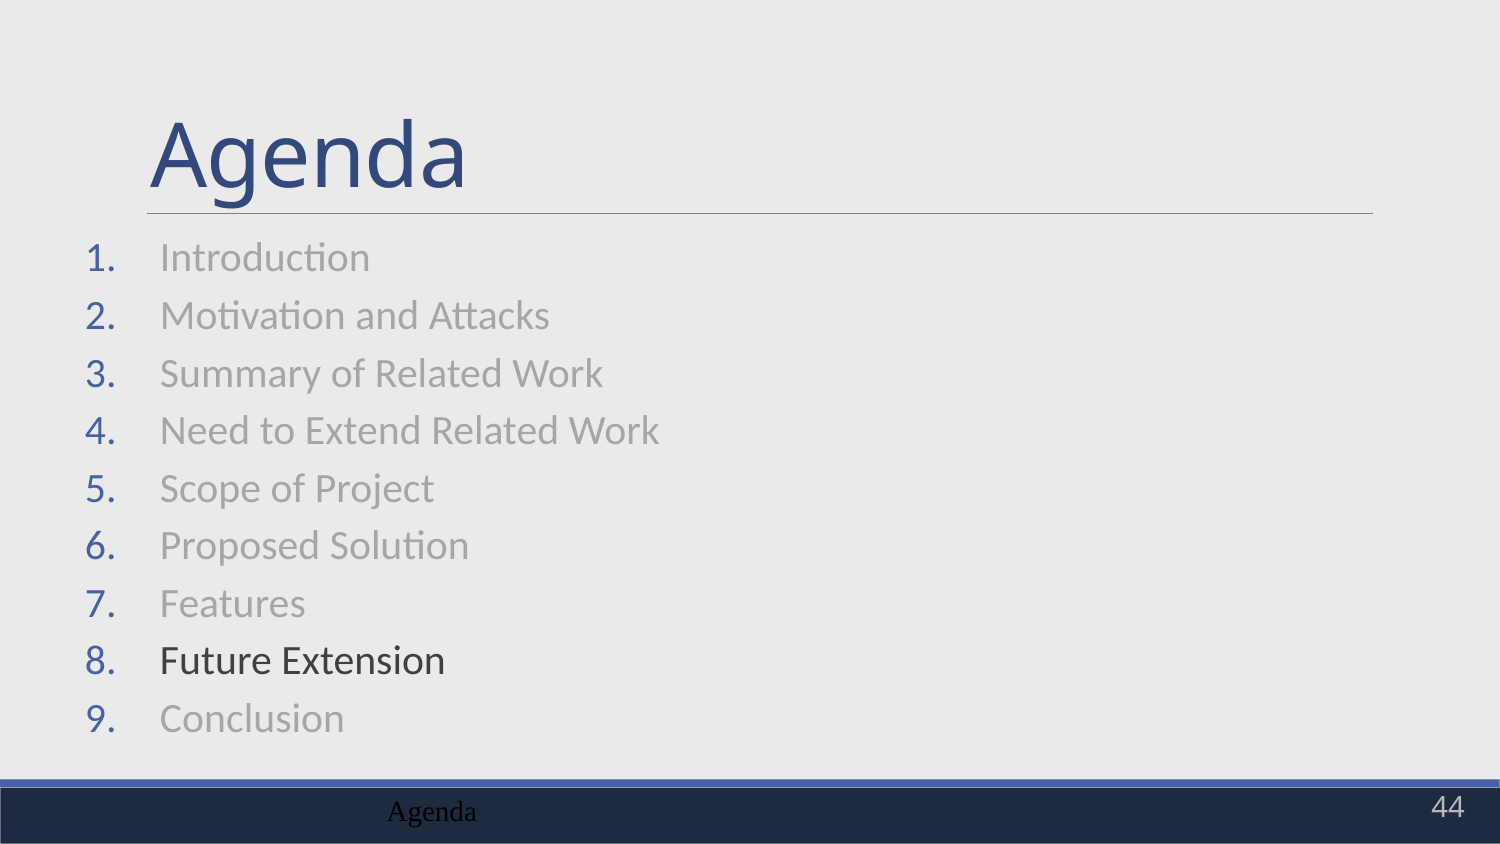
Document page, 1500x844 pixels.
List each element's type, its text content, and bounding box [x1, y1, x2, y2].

list Introduction Motivation and Attacks Summary of Related Work Need to Extend Related Work Scope of Project Proposed Solution Features Future Extension Conclusion [51, 207, 1449, 750]
footer Agenda [135, 787, 729, 833]
title Agenda [135, 35, 1373, 214]
slide_number 44 [1389, 787, 1480, 830]
